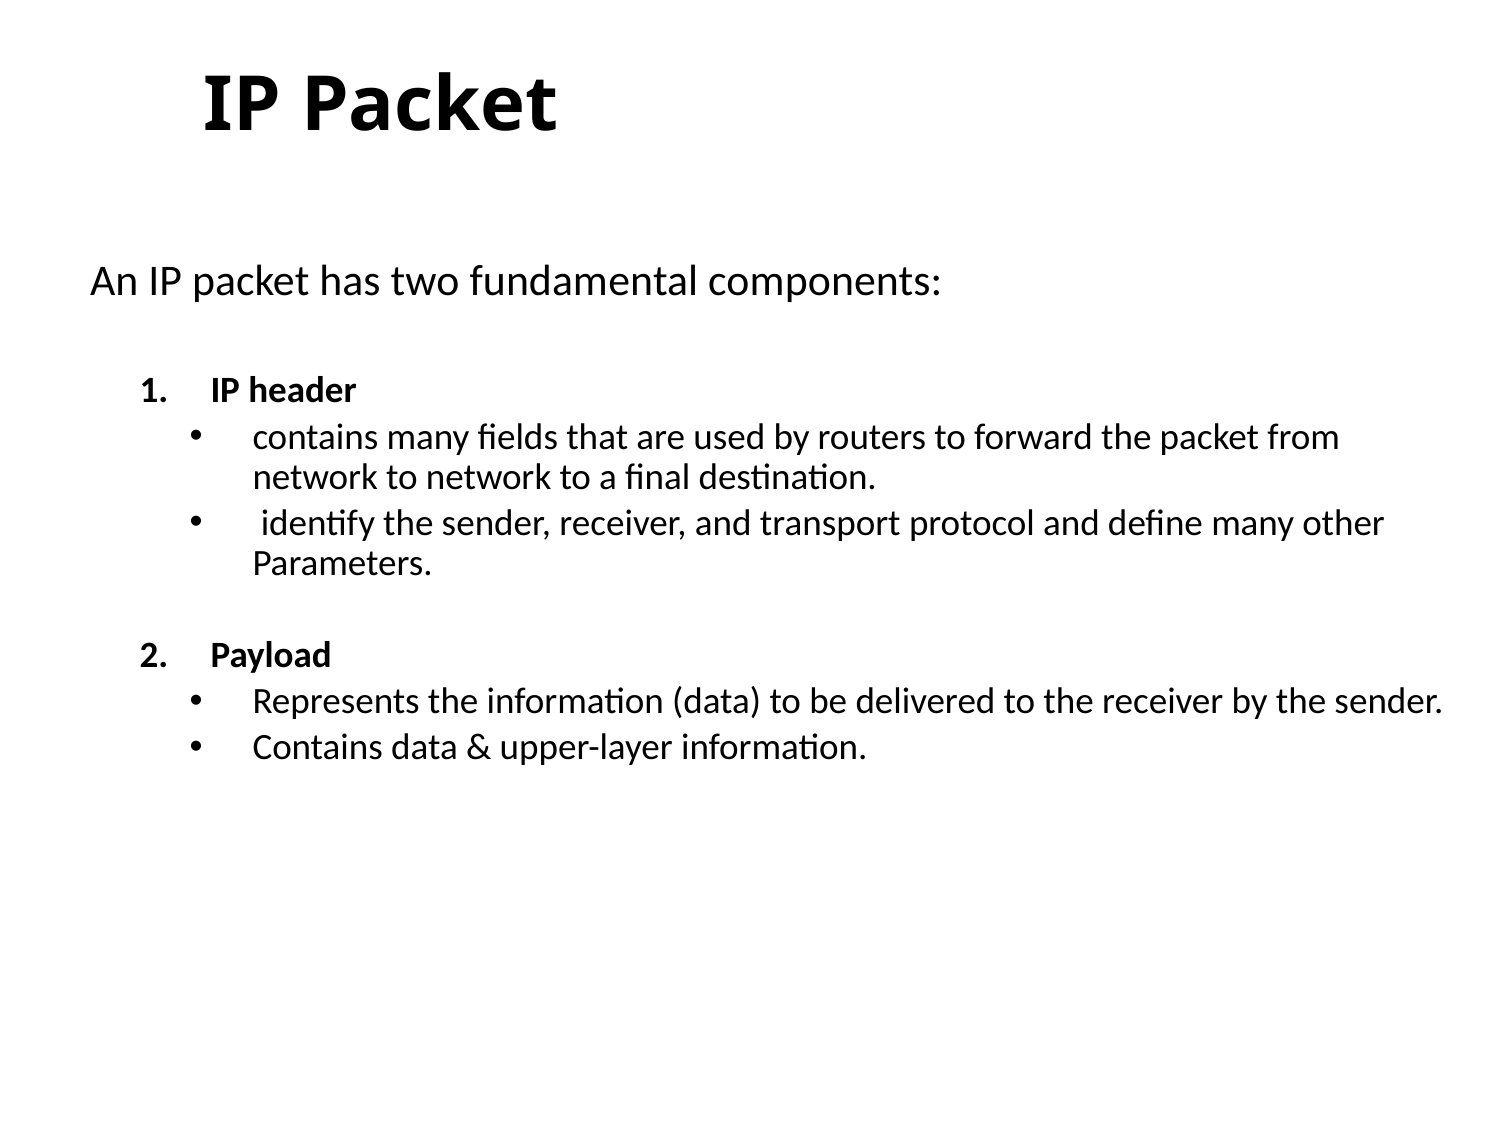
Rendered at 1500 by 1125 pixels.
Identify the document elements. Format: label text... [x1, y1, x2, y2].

text_box IP Packet [174, 37, 588, 163]
list An IP packet has two fundamental components: IP header contains many fields that are used by routers to forward the packet from network to network to a final destination. identify the sender, receiver, and transport protocol and define many other Parameters. Payload Represents the information (data) to be delivered to the receiver by the sender. Contains data & upper-layer information. [75, 249, 1463, 816]
